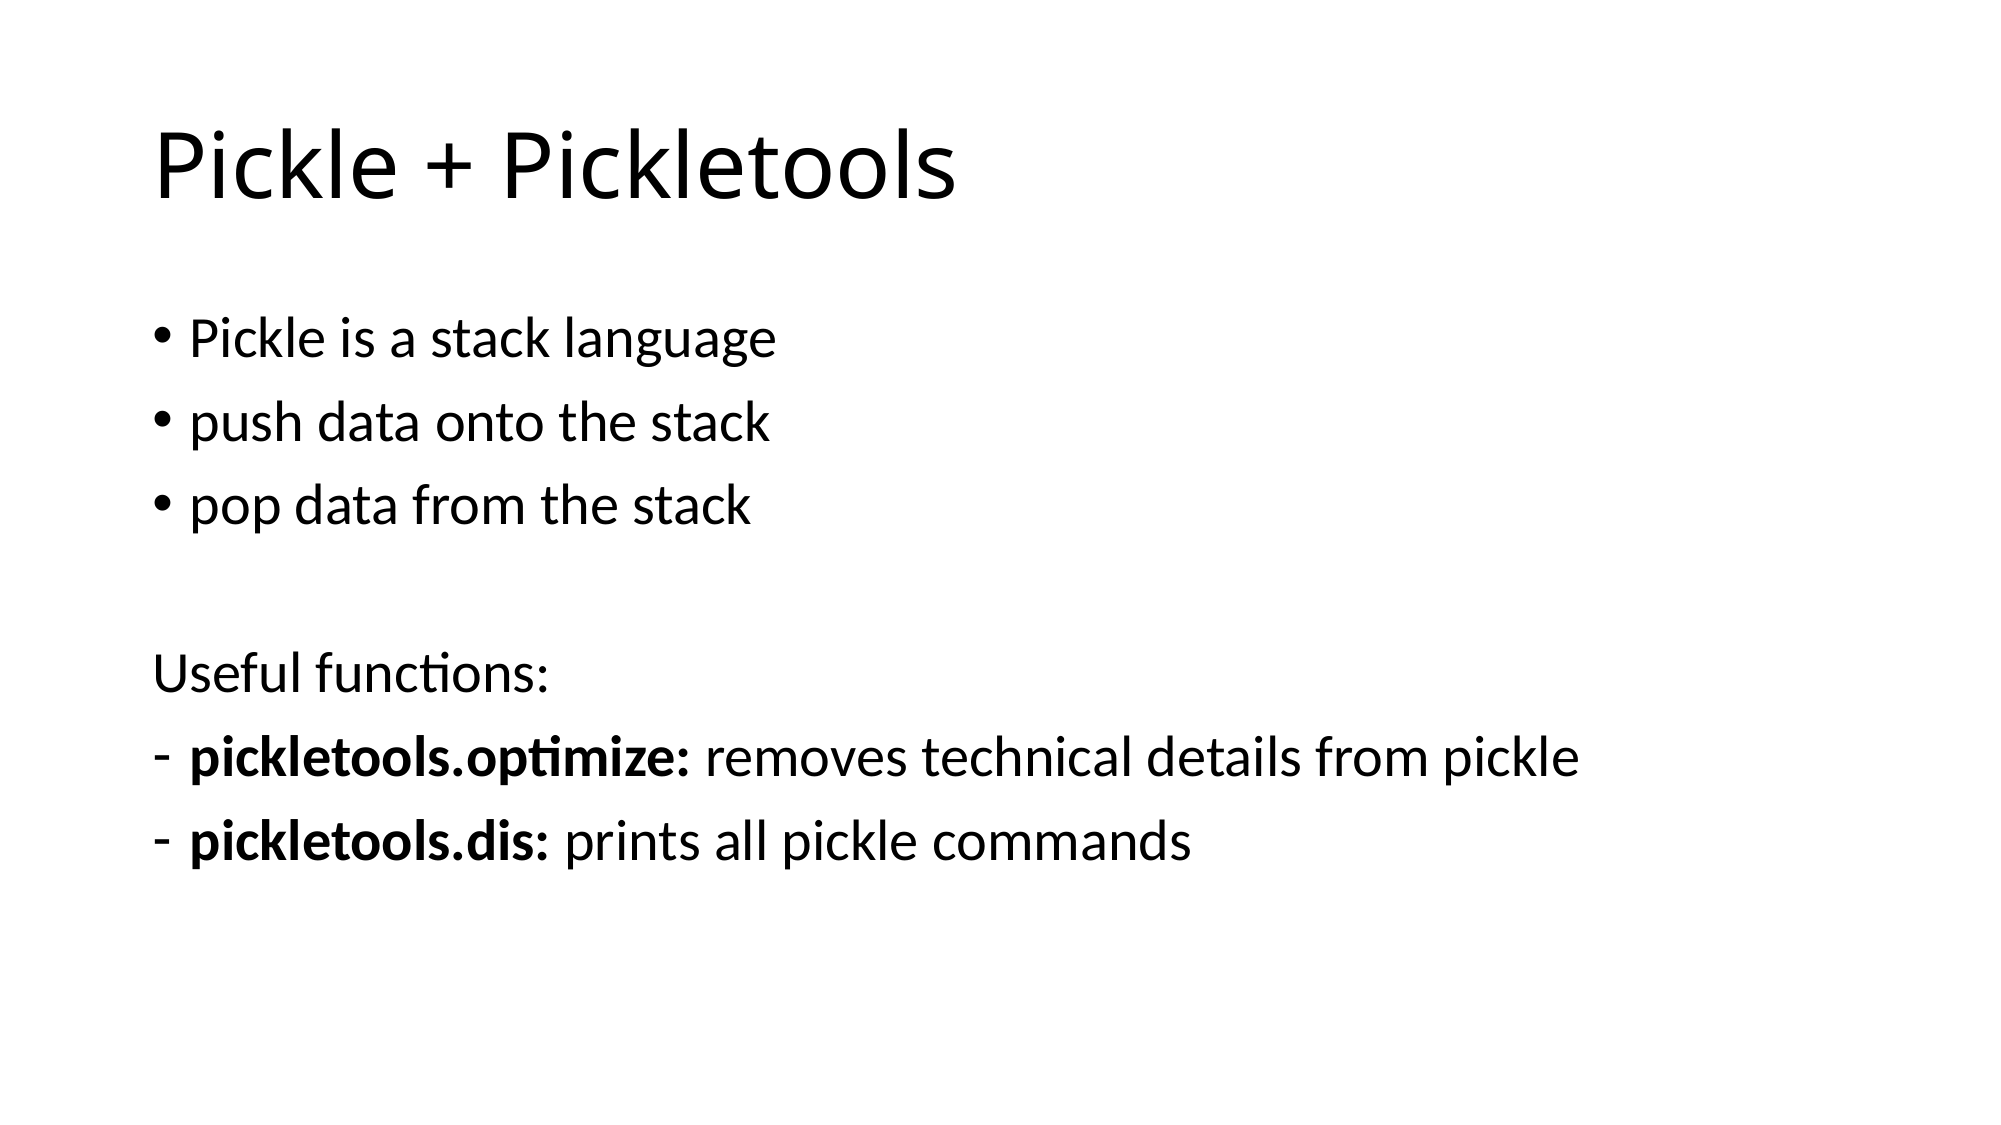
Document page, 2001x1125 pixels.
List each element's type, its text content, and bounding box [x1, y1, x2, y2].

title Pickle + Pickletools [137, 59, 1863, 278]
list Pickle is a stack language push data onto the stack pop data from the stack Useful functions: pickletools.optimize: removes technical details from pickle pickletools.dis: prints all pickle commands [137, 299, 1863, 1014]
